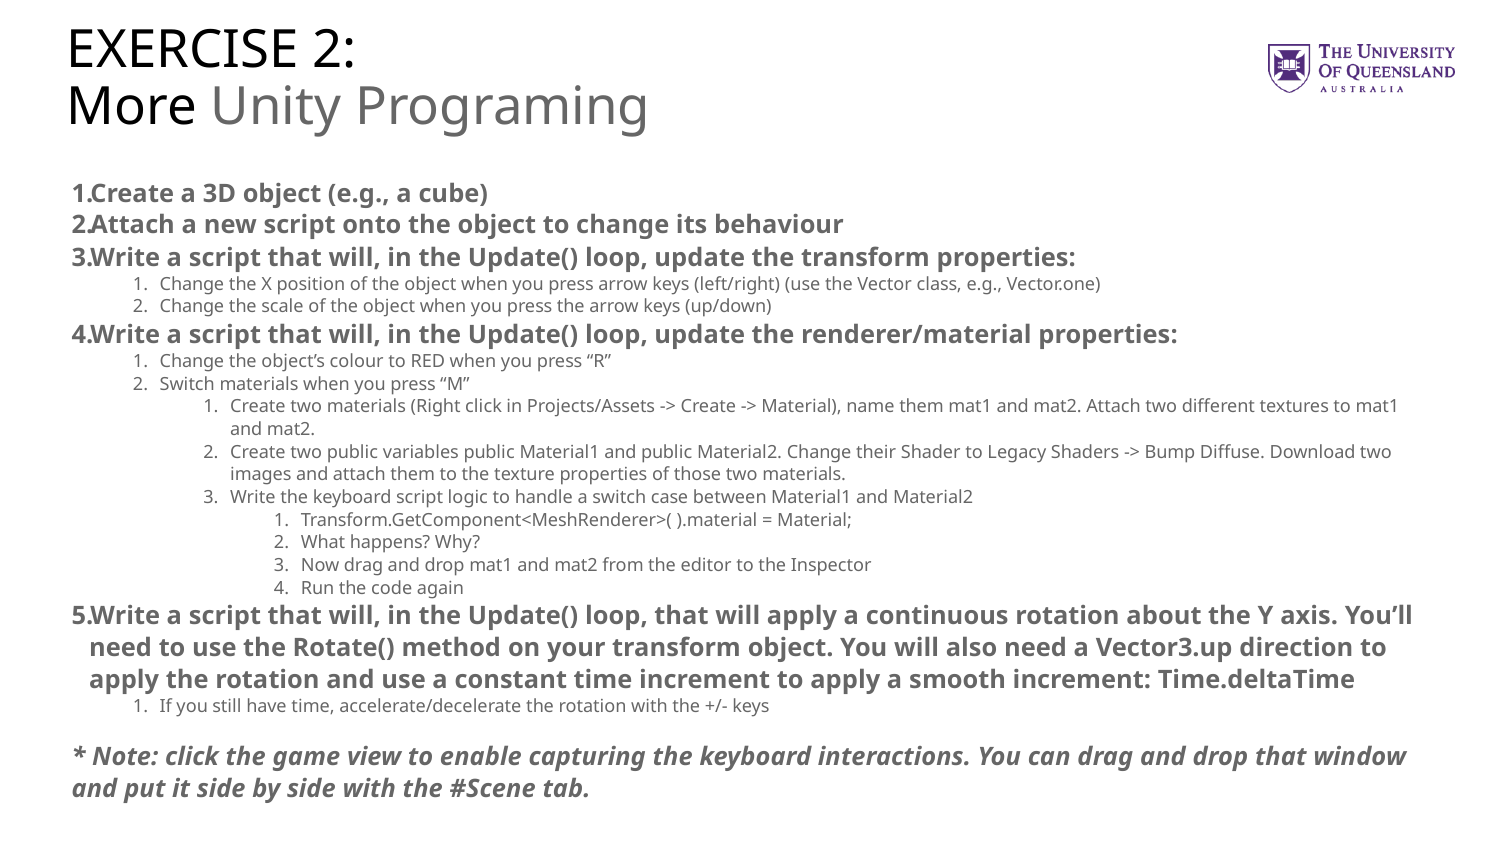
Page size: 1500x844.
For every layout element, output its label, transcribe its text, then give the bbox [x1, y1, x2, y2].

picture [1268, 44, 1455, 93]
list Create a 3D object (e.g., a cube) Attach a new script onto the object to change its behaviour Write a script that will, in the Update() loop, update the transform properties: Change the X position of the object when you press arrow keys (left/right) (use the Vector class, e.g., Vector.one) Change the scale of the object when you press the arrow keys (up/down) Write a script that will, in the Update() loop, update the renderer/material properties: Change the object’s colour to RED when you press “R” Switch materials when you press “M” Create two materials (Right click in Projects/Assets -> Create -> Material), name them mat1 and mat2. Attach two different textures to mat1 and mat2. Create two public variables public Material1 and public Material2. Change their Shader to Legacy Shaders -> Bump Diffuse. Download two images and attach them to the texture properties of those two materials. Write the keyboard script logic to handle a switch case between Material1 and Material2 Transform.GetComponent<MeshRenderer>( ).material = Material; What happens? Why? Now drag and drop mat1 and mat2 from the editor to the Inspector Run the code again Write a script that will, in the Update() loop, that will apply a continuous rotation about the Y axis. You’ll need to use the Rotate() method on your transform object. You will also need a Vector3.up direction to apply the rotation and use a constant time increment to apply a smooth increment: Time.deltaTime If you still have time, accelerate/decelerate the rotation with the +/- keys * Note: click the game view to enable capturing the keyboard interactions. You can drag and drop that window and put it side by side with the #Scene tab. [56, 160, 1444, 844]
title EXERCISE 2: More Unity Programing [51, 7, 1179, 152]
